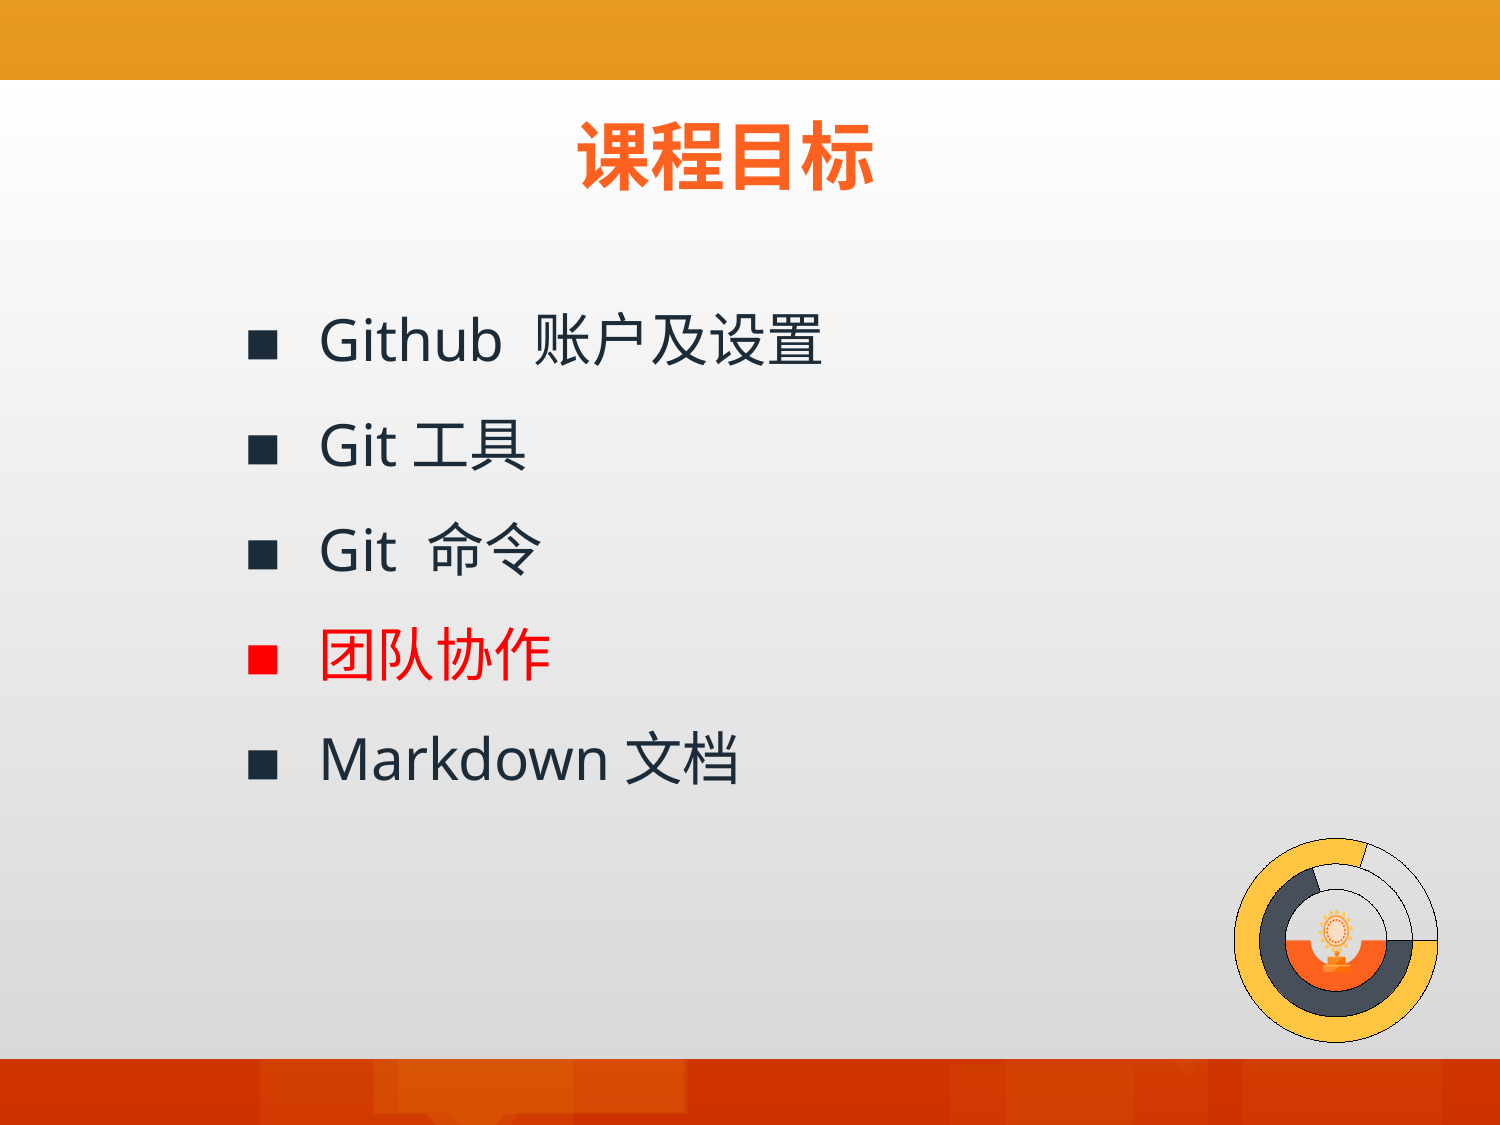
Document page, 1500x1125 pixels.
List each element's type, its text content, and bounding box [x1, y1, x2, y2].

text_box 课程目标 [561, 101, 1025, 207]
text_box Github 账户及设置 Git工具 Git 命令 团队协作 Markdown文档 [228, 260, 1272, 800]
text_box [1210, 833, 1462, 1047]
